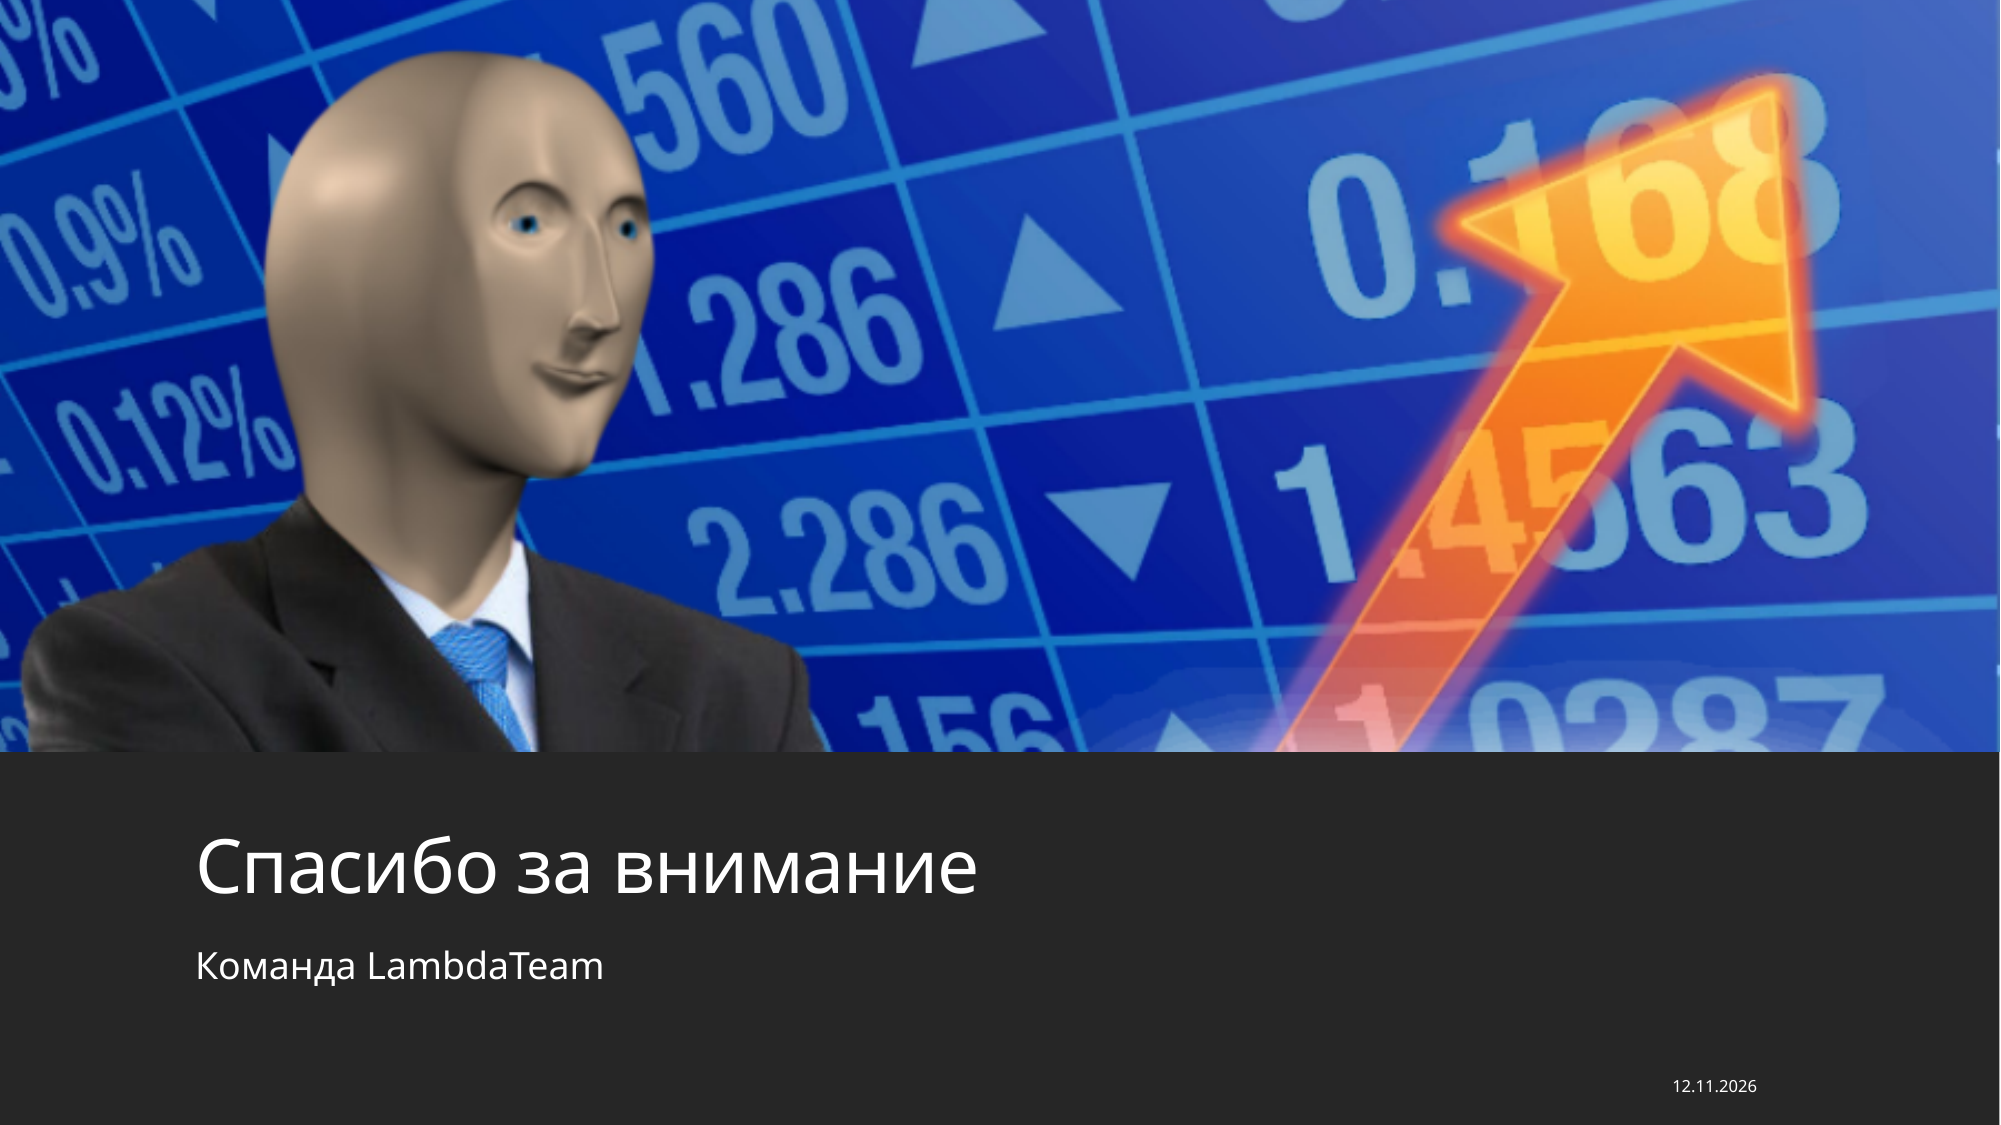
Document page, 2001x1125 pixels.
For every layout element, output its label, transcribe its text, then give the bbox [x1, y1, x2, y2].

picture [0, 0, 2000, 752]
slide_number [1348, 1057, 1773, 1118]
list Команда LambdaTeam [180, 937, 1839, 1038]
title Спасибо за внимание [180, 787, 1839, 910]
